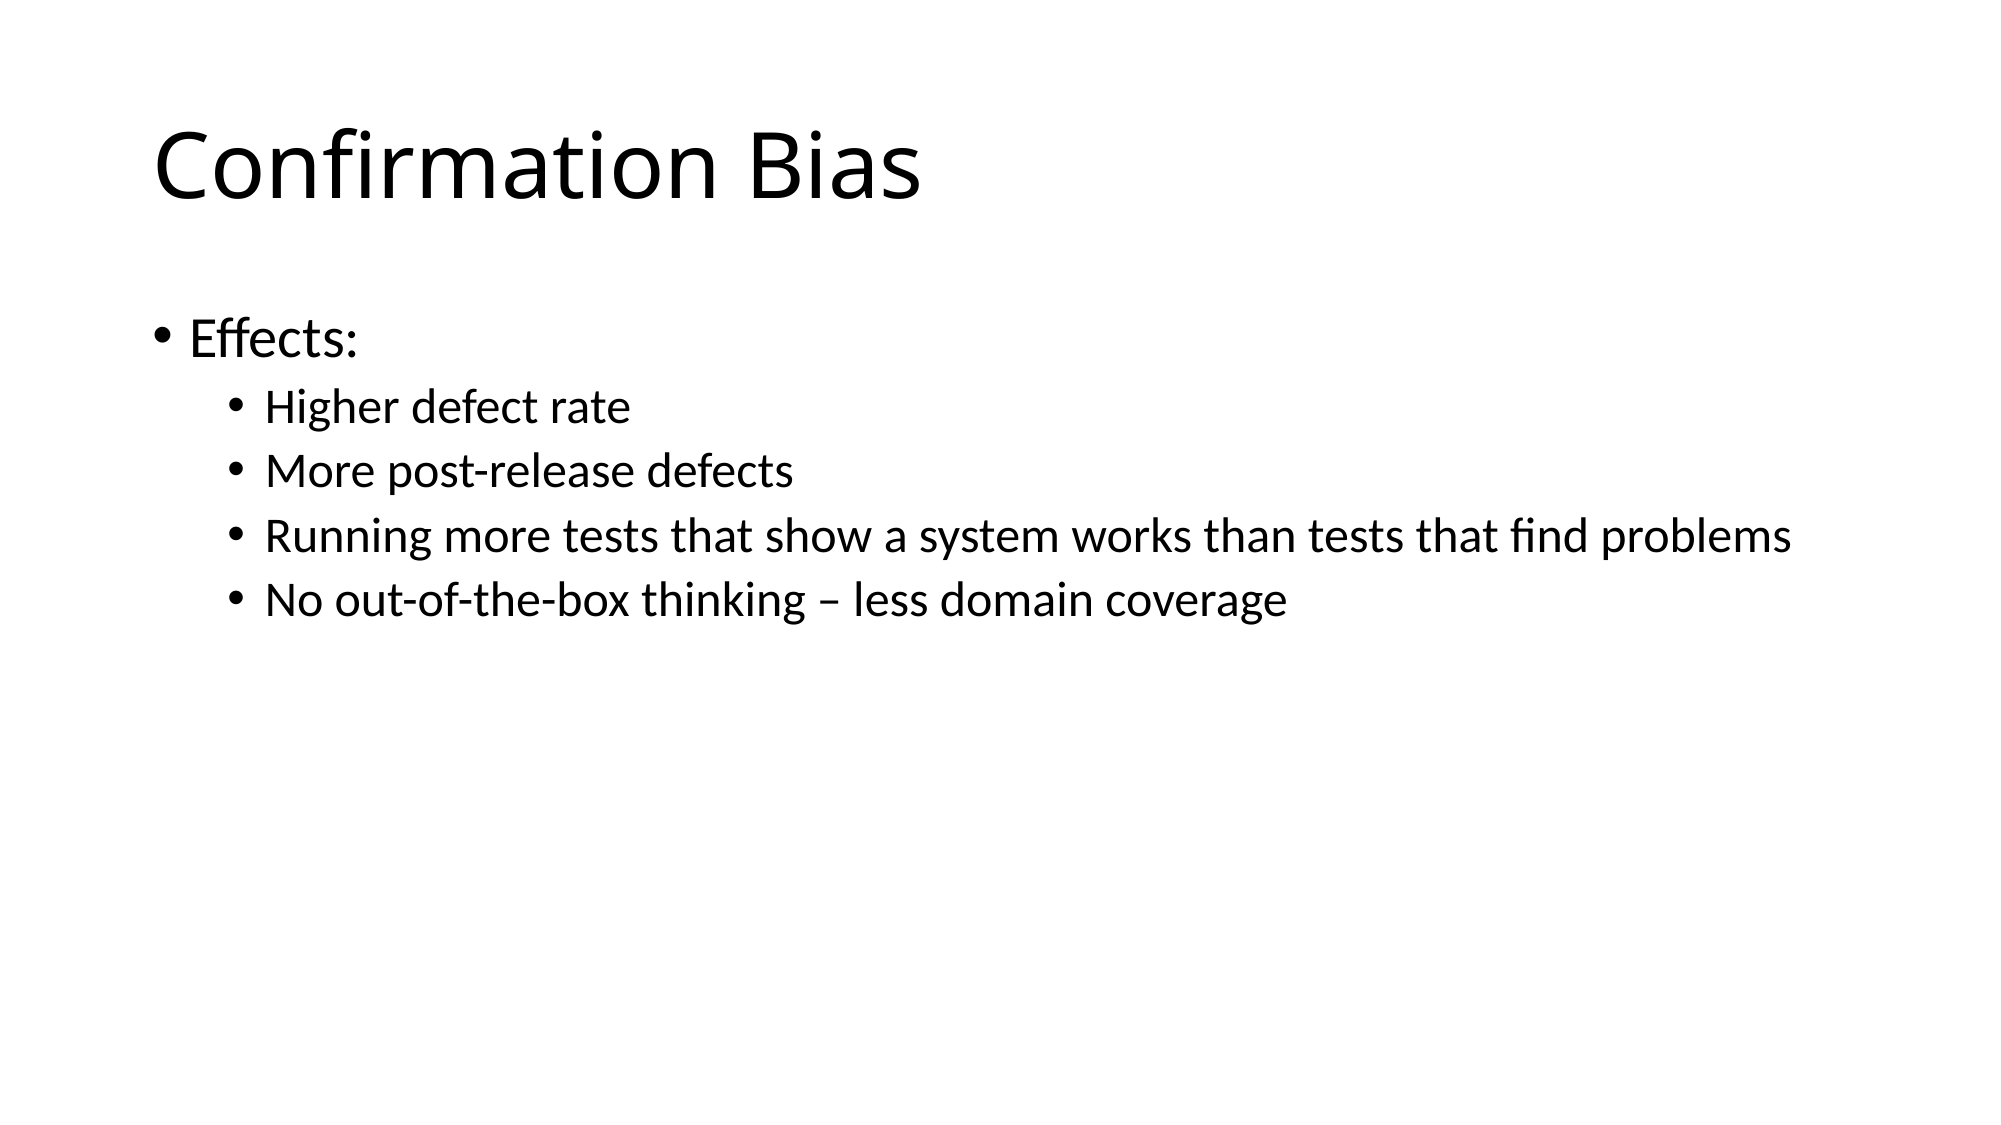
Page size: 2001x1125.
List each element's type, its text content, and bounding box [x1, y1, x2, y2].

list Effects: Higher defect rate More post-release defects Running more tests that show a system works than tests that find problems No out-of-the-box thinking – less domain coverage [137, 299, 1863, 1014]
title Confirmation Bias [137, 59, 1863, 278]
